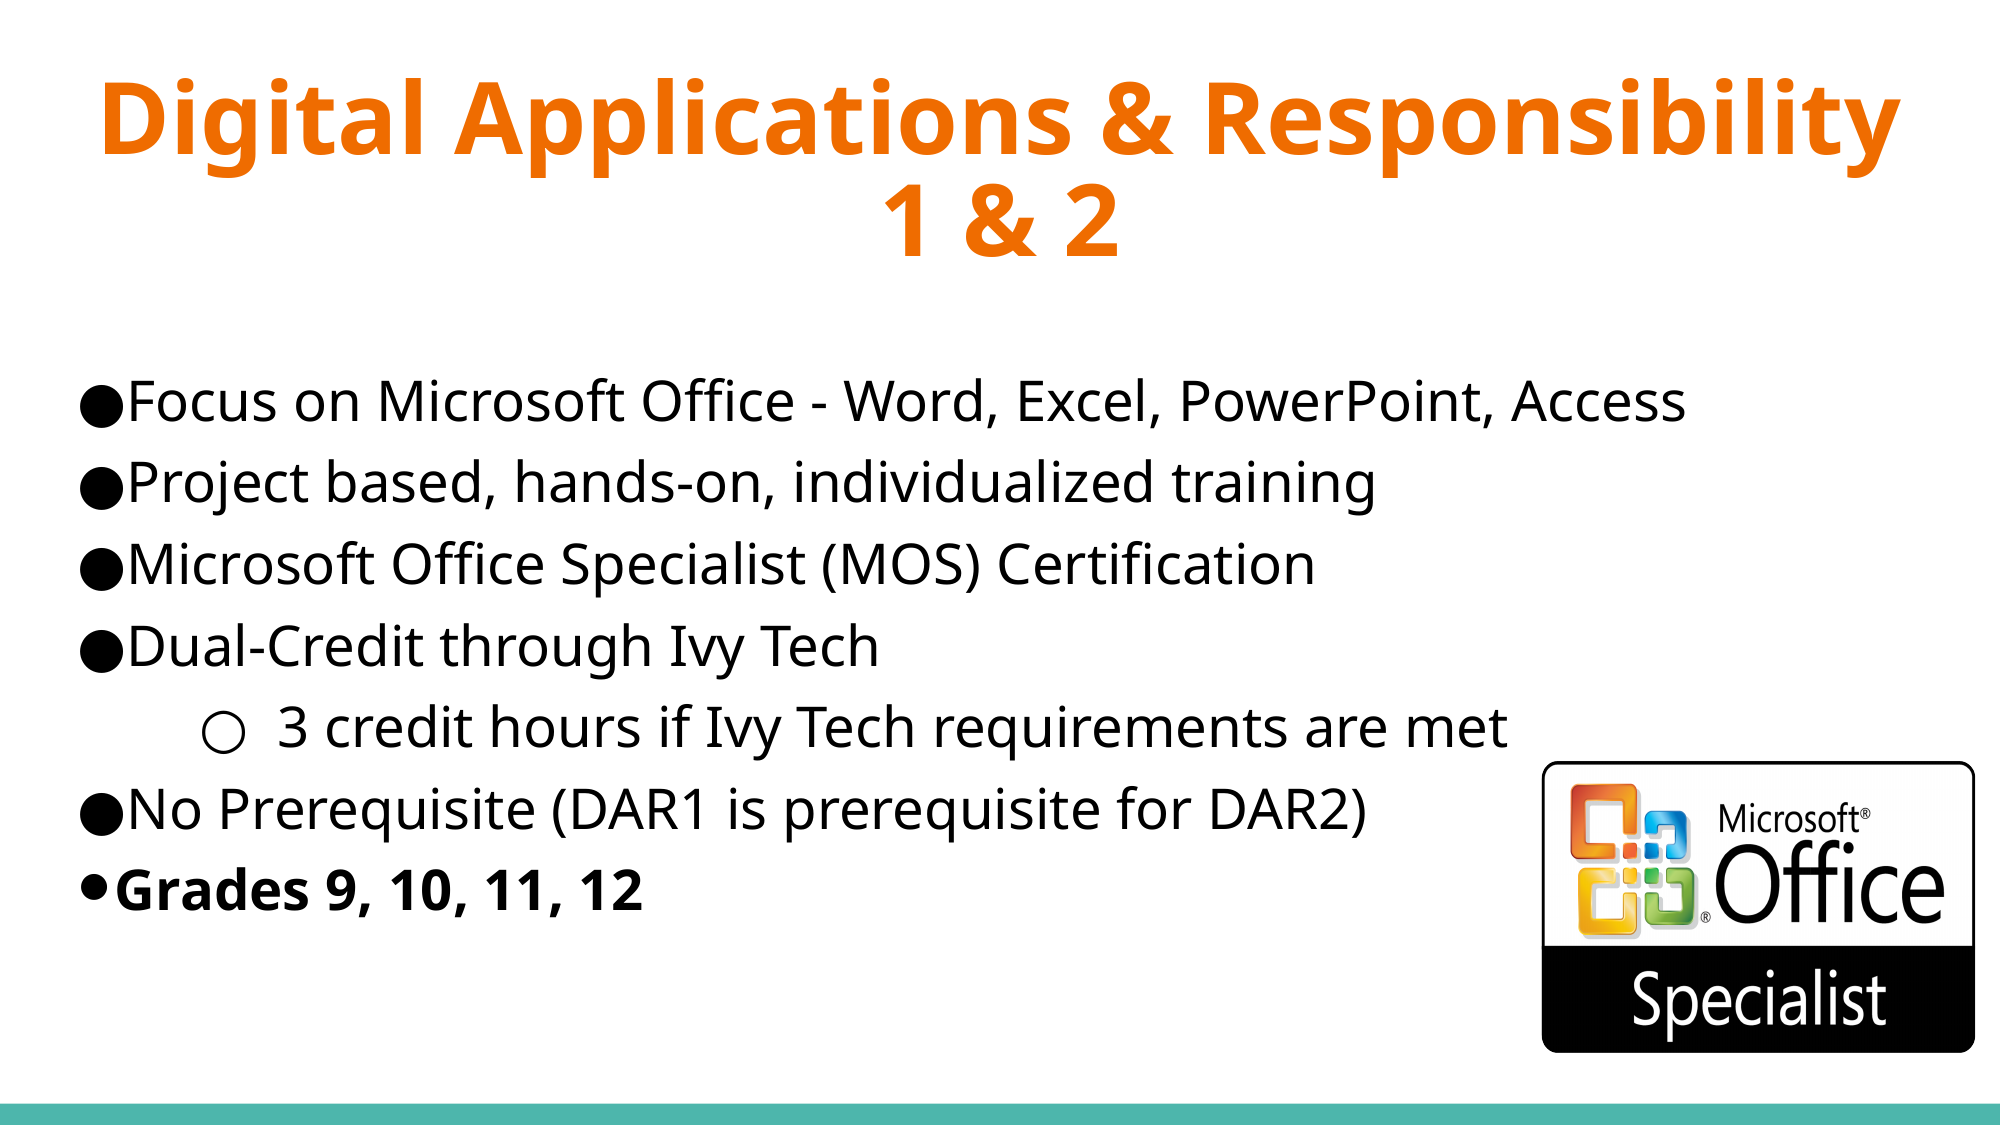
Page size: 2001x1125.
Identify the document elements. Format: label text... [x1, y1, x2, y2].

picture [1537, 746, 1979, 1068]
list Focus on Microsoft Office - Word, Excel, PowerPoint, Access Project based, hands-on, individualized training Microsoft Office Specialist (MOS) Certification Dual-Credit through Ivy Tech 3 credit hours if Ivy Tech requirements are met No Prerequisite (DAR1 is prerequisite for DAR2) Grades 9, 10, 11, 12 [68, 276, 1932, 1000]
title Digital Applications & Responsibility 1 & 2 [68, 97, 1932, 252]
